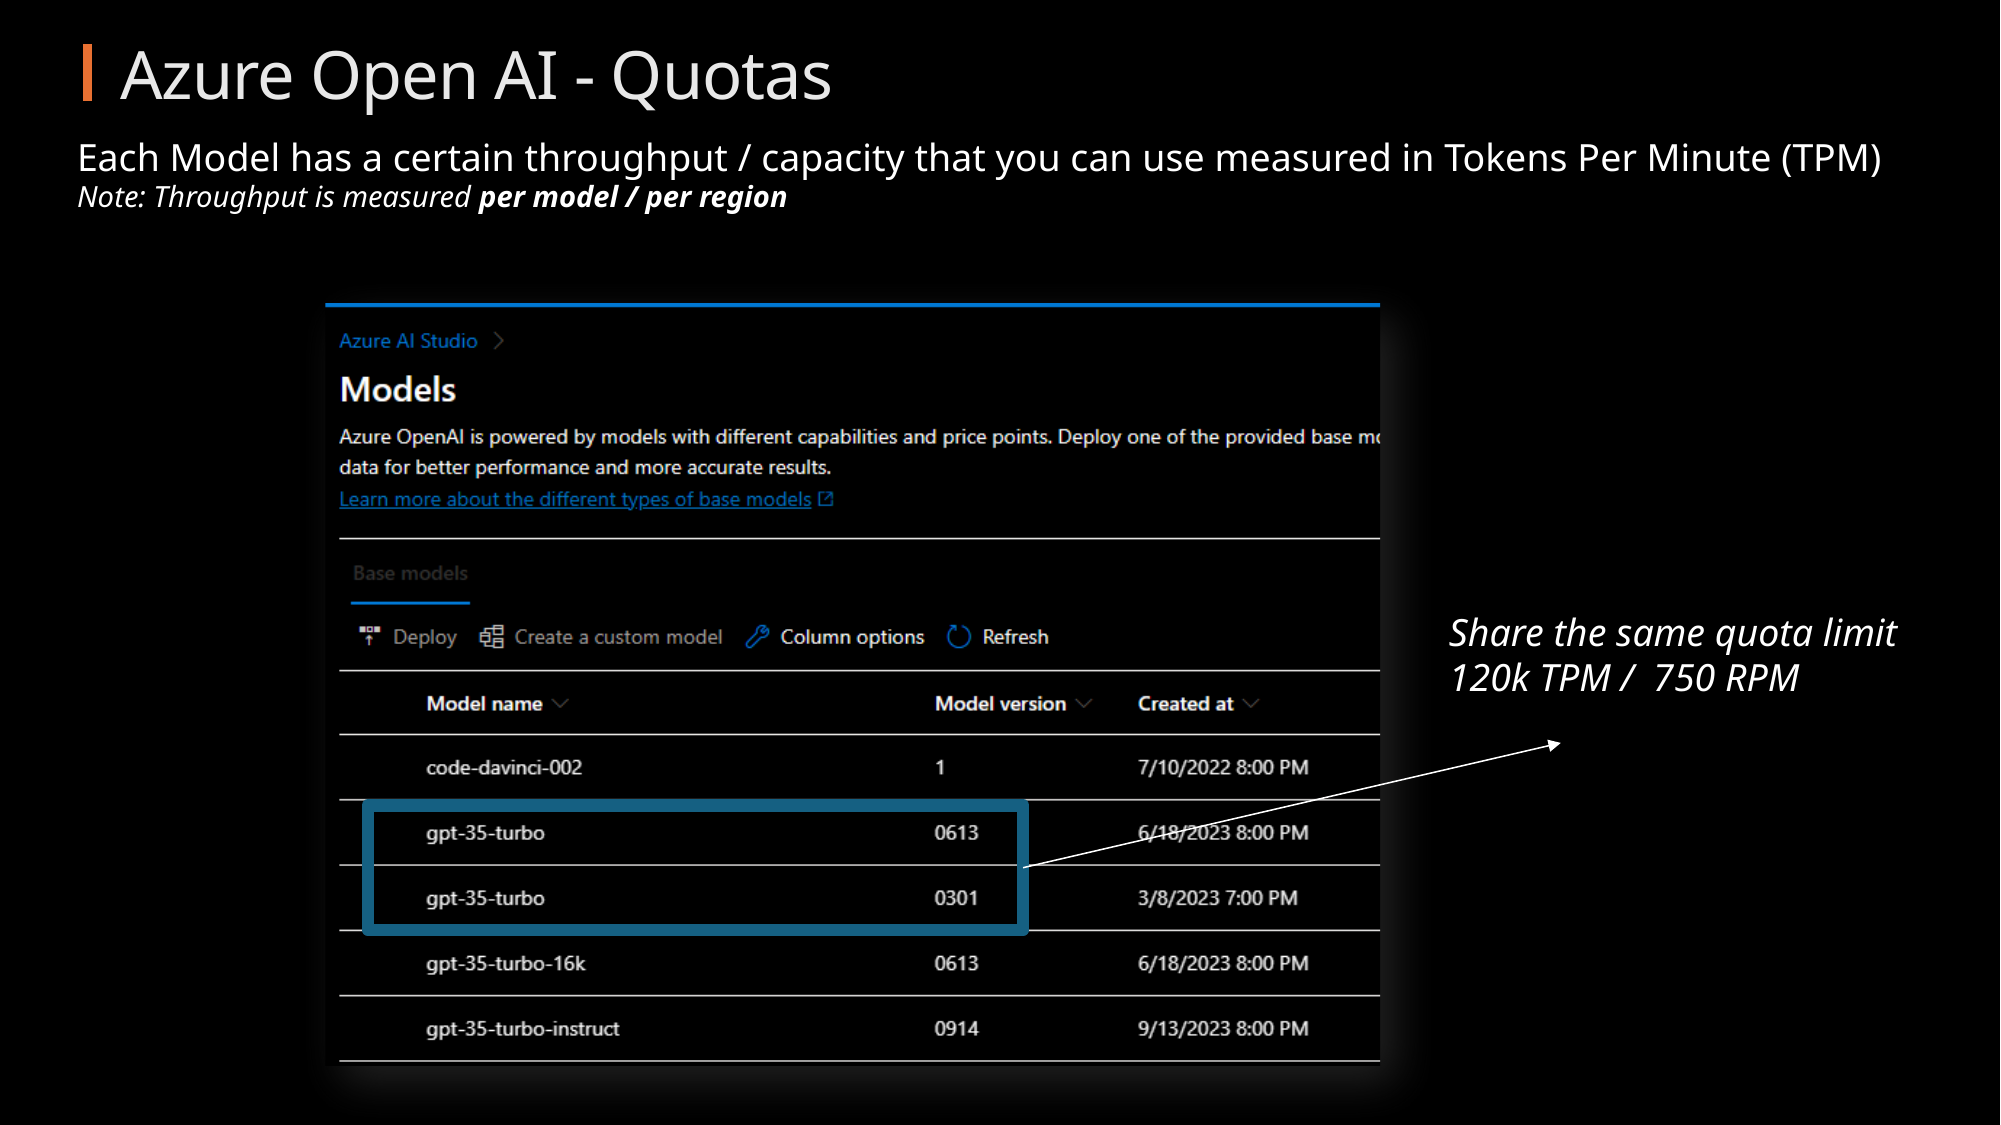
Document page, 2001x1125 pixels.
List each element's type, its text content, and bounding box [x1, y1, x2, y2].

text_box Share the same quota limit 120k TPM / 750 RPM [1434, 601, 1915, 707]
text_box Each Model has a certain throughput / capacity that you can use measured in Tokens Per Minute (TPM) Note: Throughput is measured per model / per region [62, 126, 1933, 222]
title Azure Open AI - Quotas [120, 32, 1076, 113]
picture [325, 302, 1381, 1067]
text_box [1022, 742, 1562, 868]
